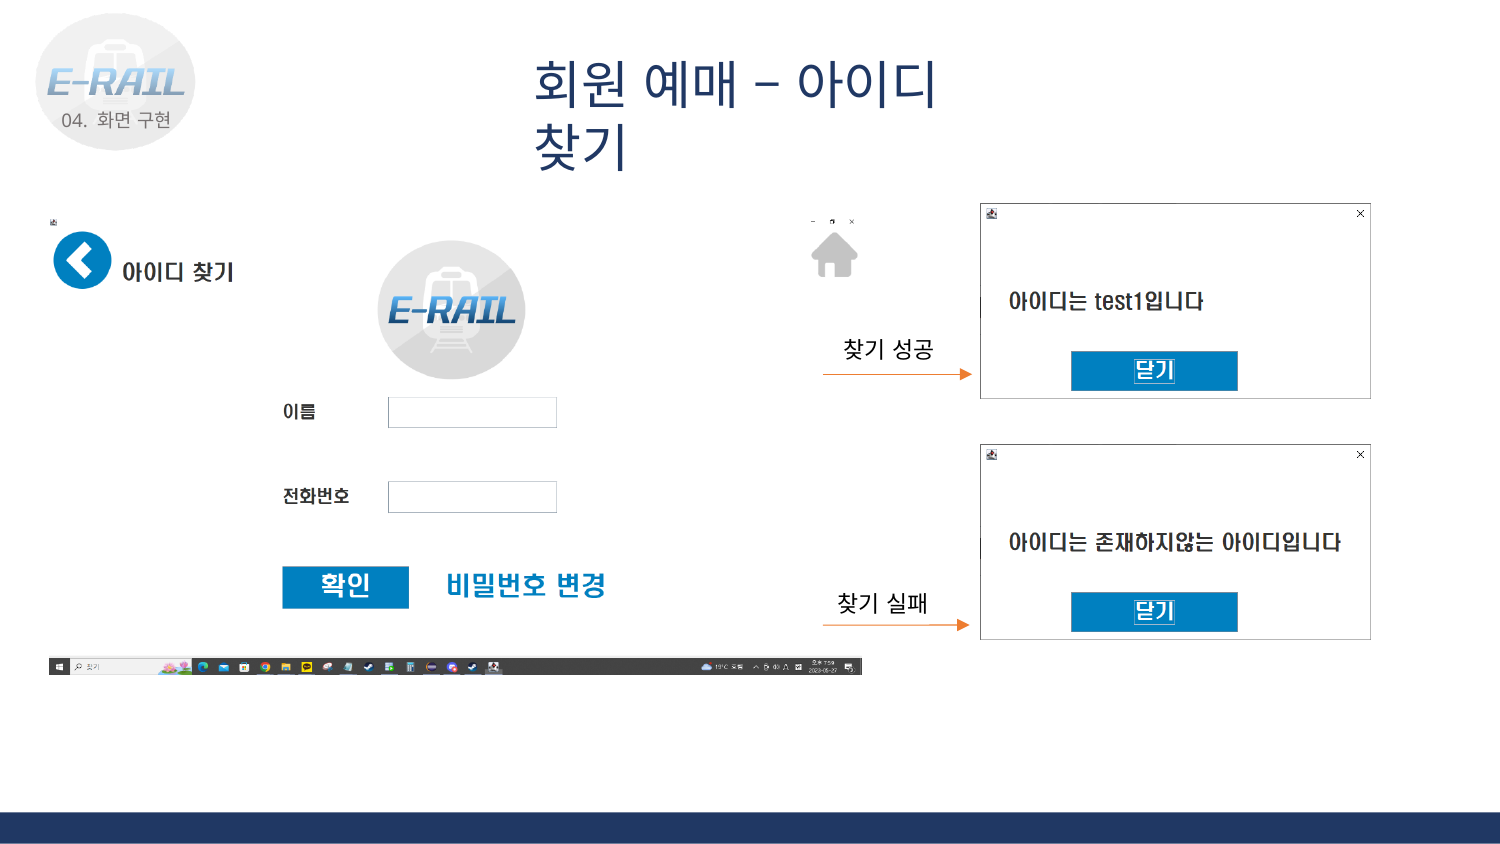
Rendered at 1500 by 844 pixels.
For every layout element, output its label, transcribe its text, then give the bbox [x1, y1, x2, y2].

picture [980, 444, 1371, 640]
text_box 회원 예매 – 아이디 찾기 [518, 45, 1061, 186]
picture [980, 203, 1371, 400]
text_box [0, 811, 1500, 844]
picture [49, 217, 862, 675]
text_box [27, 7, 211, 162]
text_box 찾기 성공 [862, 328, 980, 371]
text_box 찾기 실패 [862, 582, 980, 625]
